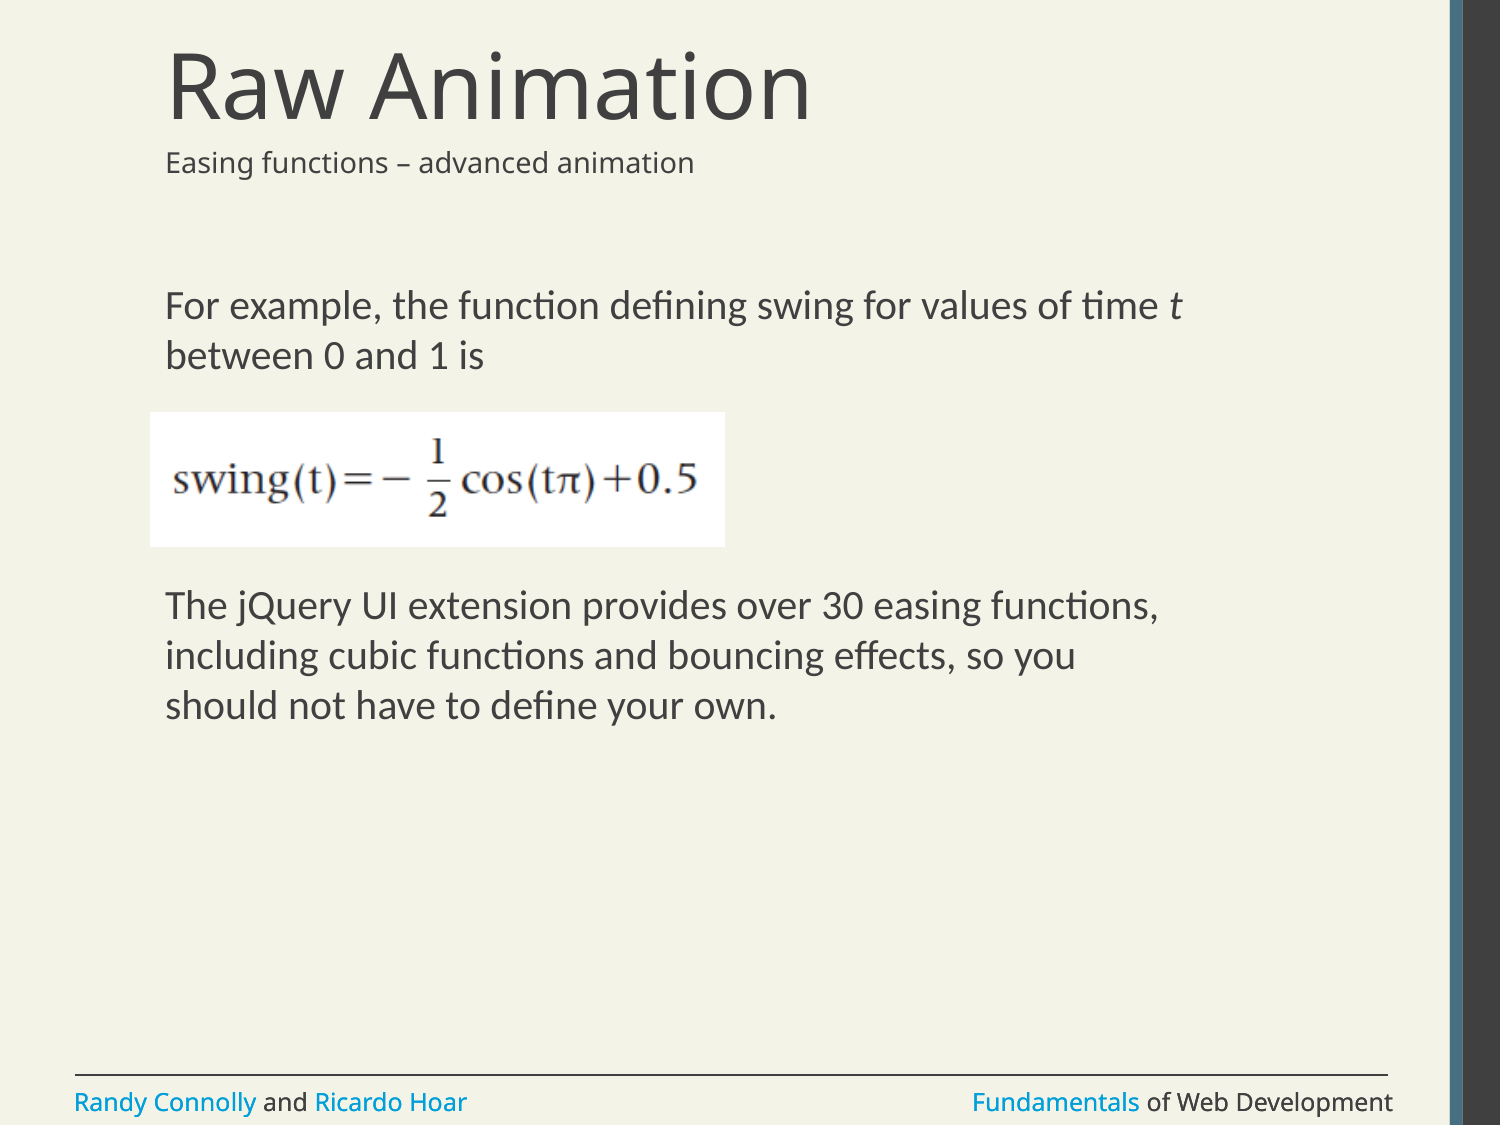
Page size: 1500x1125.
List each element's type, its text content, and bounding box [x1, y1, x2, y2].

title Raw Animation [150, 20, 1425, 188]
picture [149, 412, 726, 548]
list Easing functions – advanced animation [150, 137, 1200, 188]
list For example, the function defining swing for values of time t between 0 and 1 is The jQuery UI extension provides over 30 easing functions, including cubic functions and bouncing effects, so you should not have to define your own. [150, 270, 1200, 1013]
